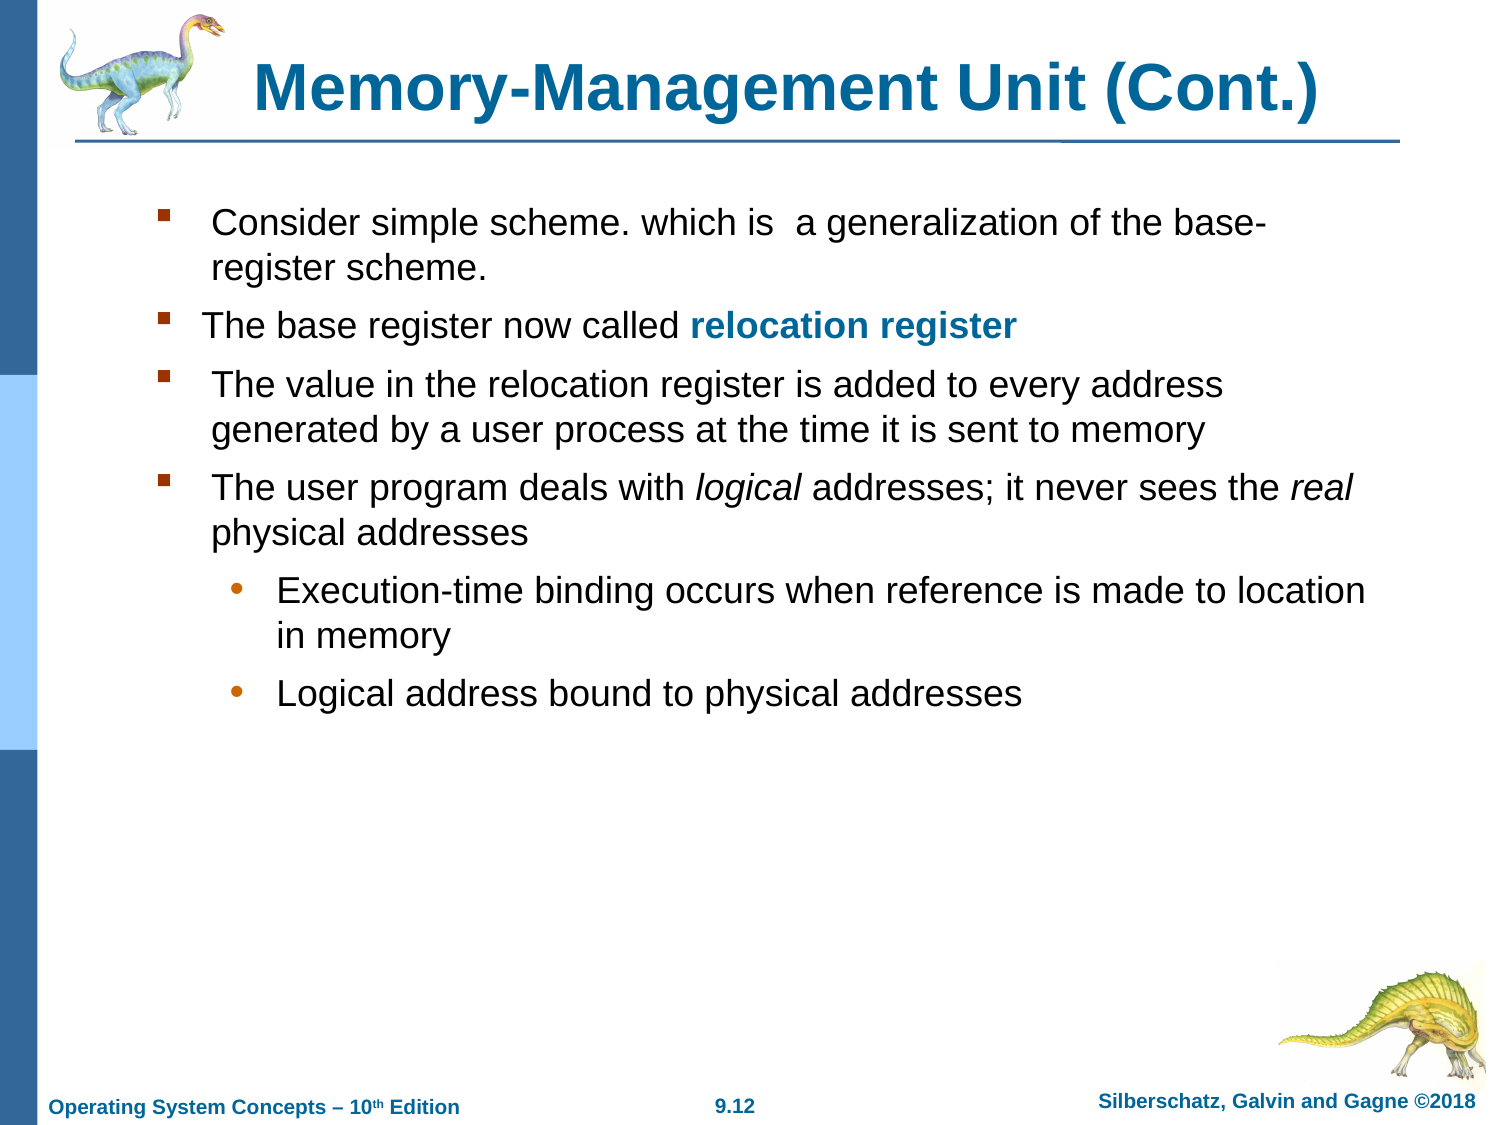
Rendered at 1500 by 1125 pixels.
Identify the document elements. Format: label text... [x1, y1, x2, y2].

picture [1275, 959, 1486, 1090]
title Memory-Management Unit (Cont.) [144, 36, 1431, 132]
picture [46, 0, 243, 149]
list Consider simple scheme. which is a generalization of the base-register scheme. The base register now called relocation register The value in the relocation register is added to every address generated by a user process at the time it is sent to memory The user program deals with logical addresses; it never sees the real physical addresses Execution-time binding occurs when reference is made to location in memory Logical address bound to physical addresses [139, 190, 1392, 927]
